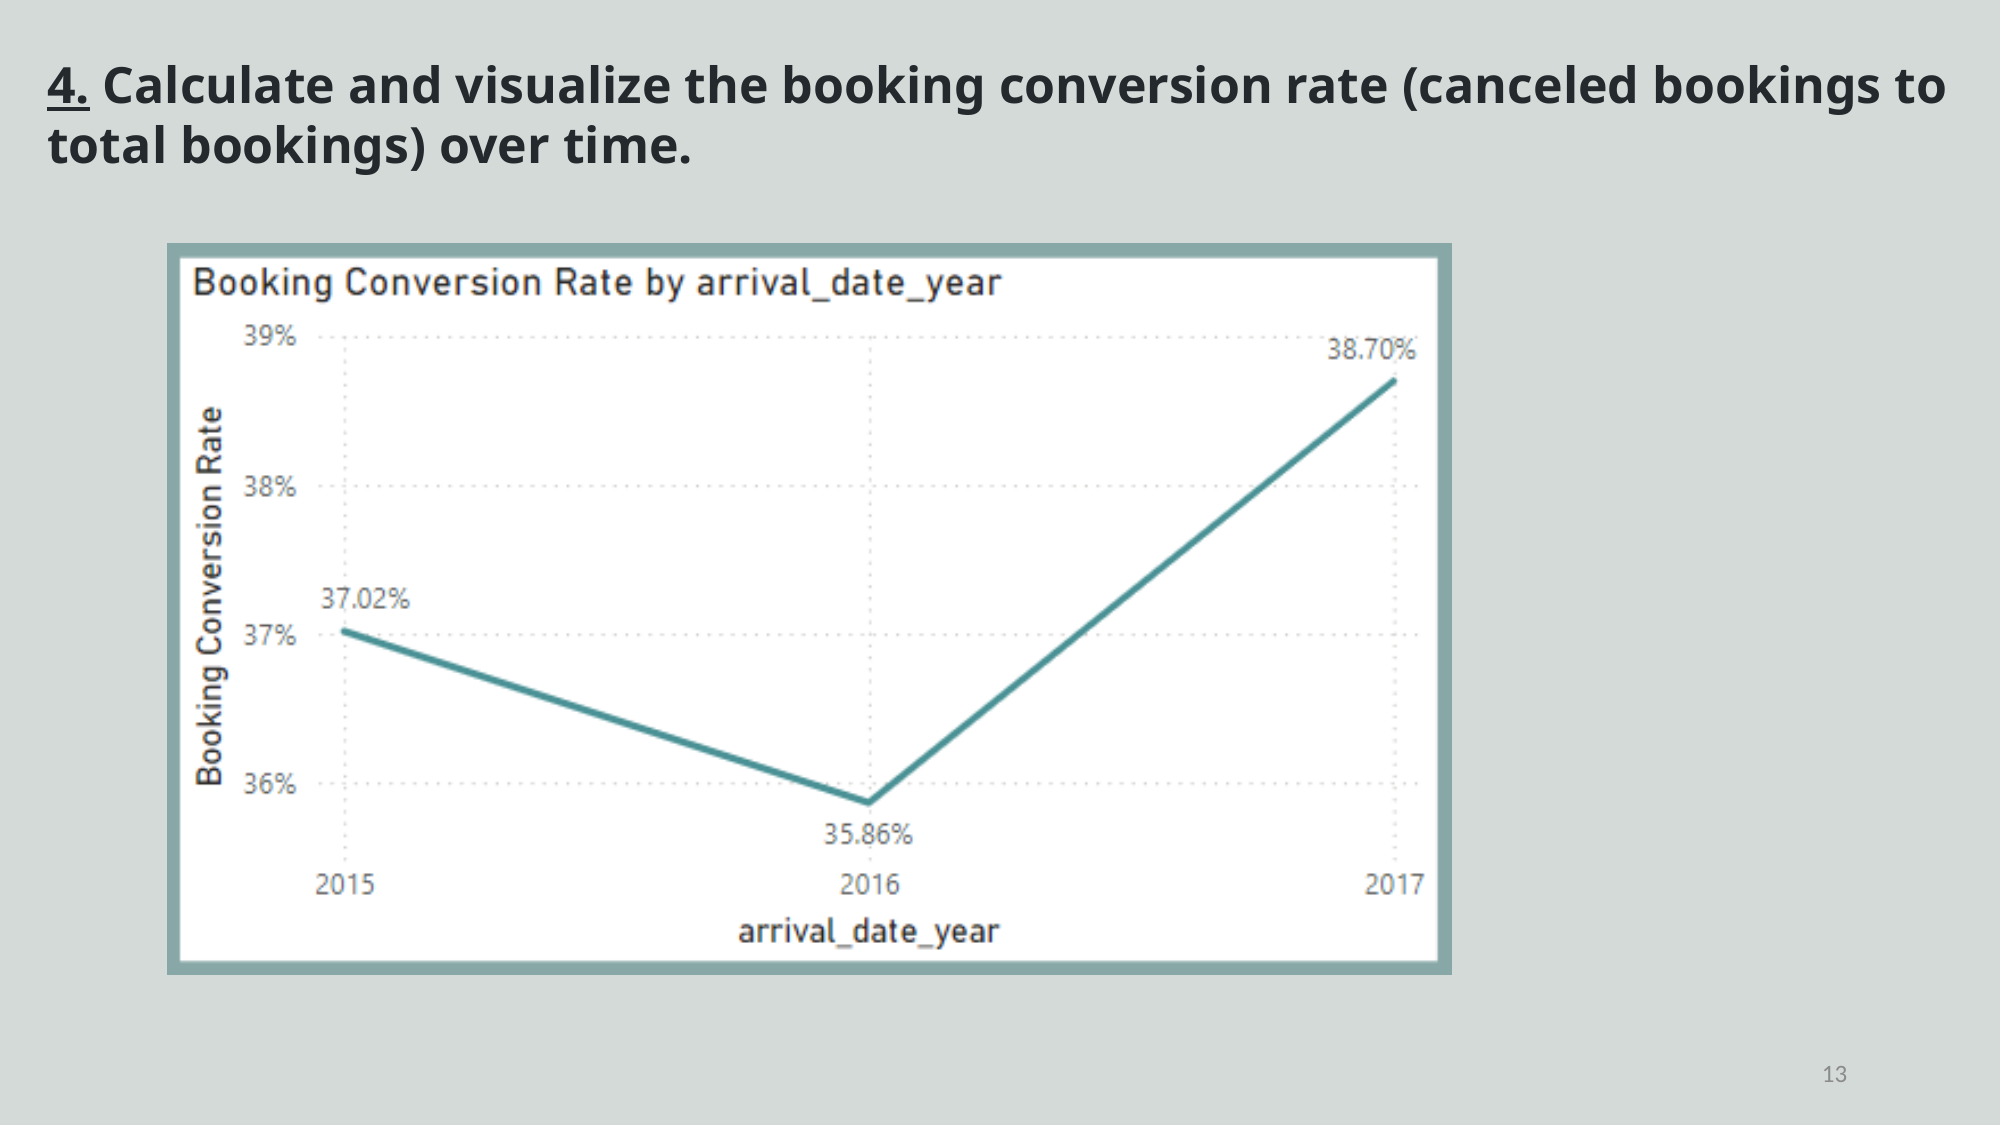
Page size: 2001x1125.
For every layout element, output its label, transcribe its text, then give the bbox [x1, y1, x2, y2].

slide_number 13 [1412, 1042, 1863, 1103]
text_box 4. Calculate and visualize the booking conversion rate (canceled bookings to total bookings) over time. [32, 46, 2000, 242]
picture [167, 243, 1452, 975]
